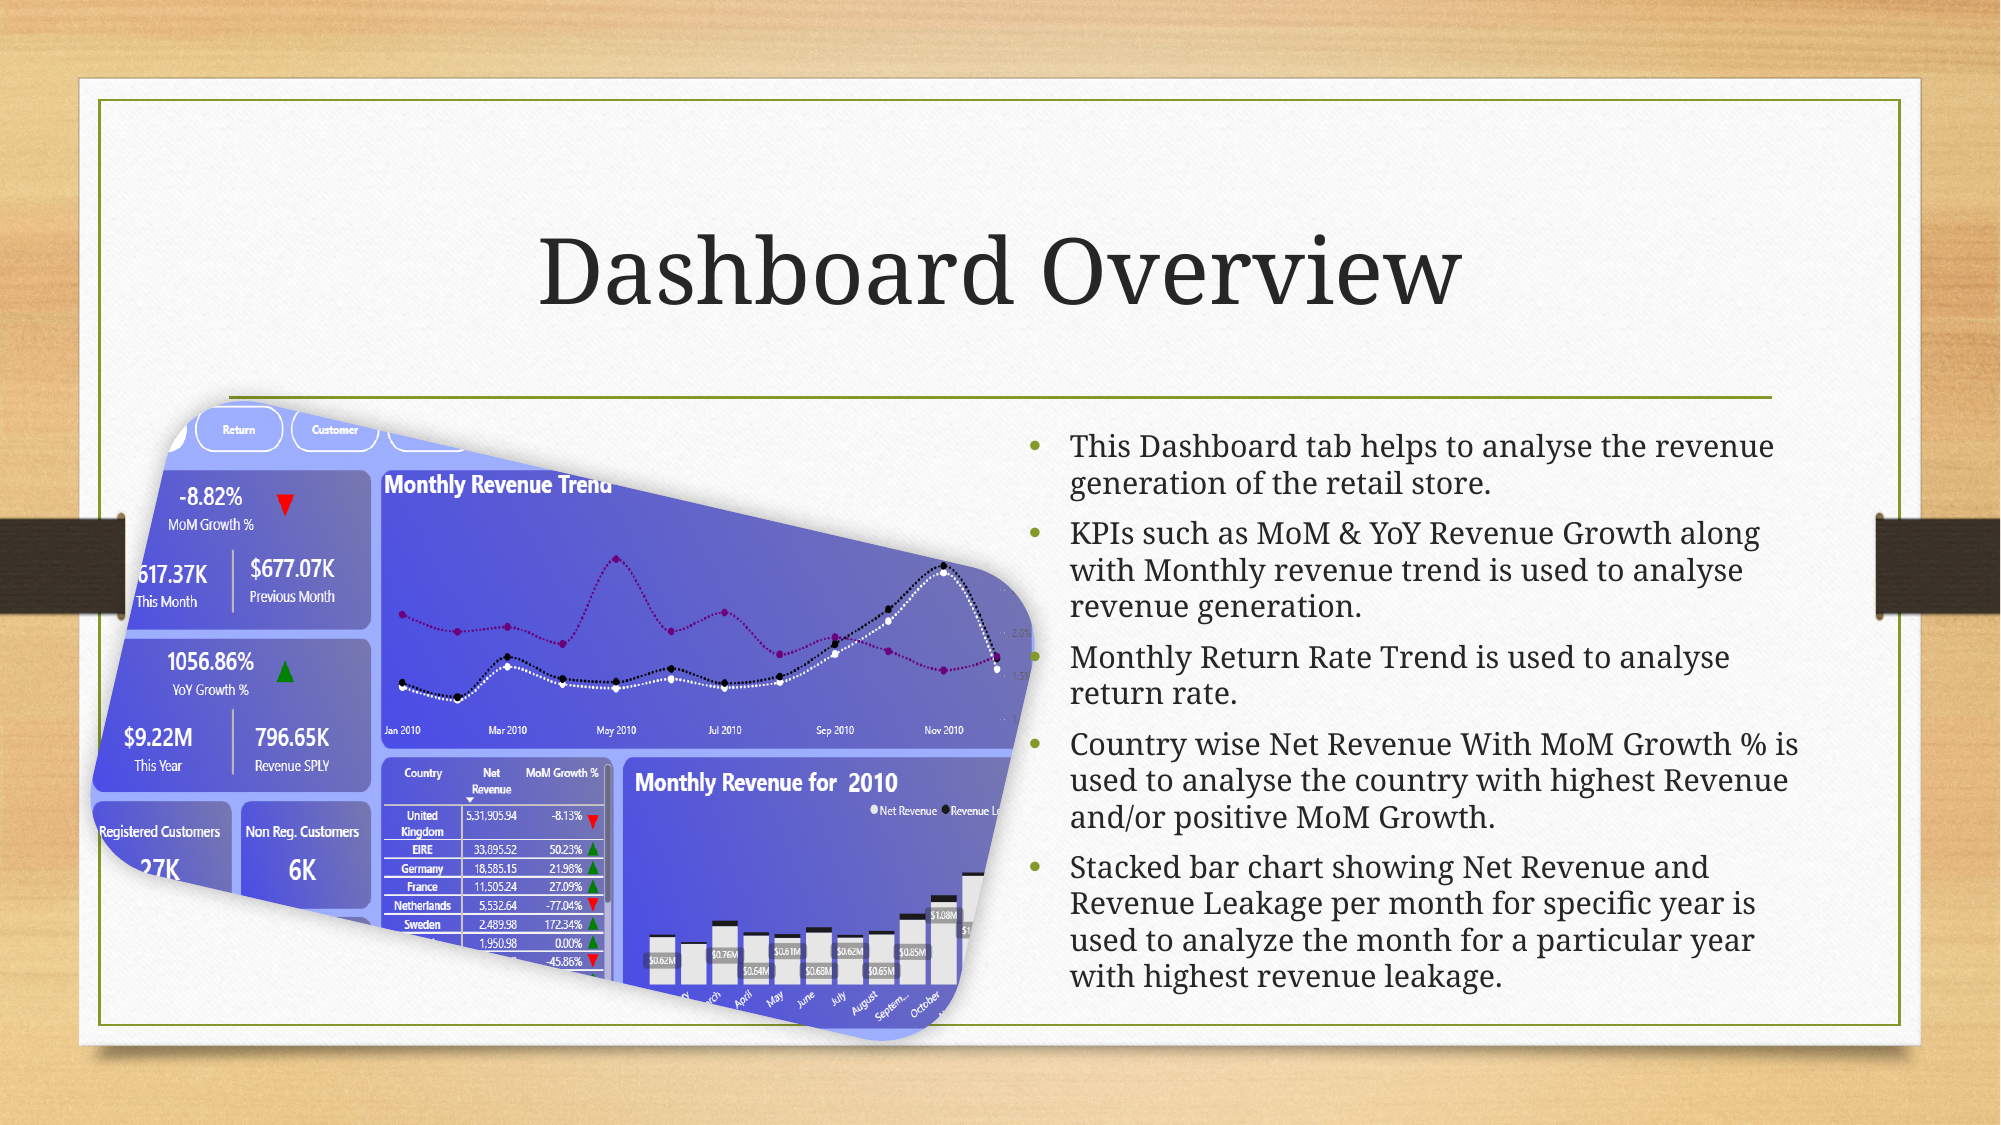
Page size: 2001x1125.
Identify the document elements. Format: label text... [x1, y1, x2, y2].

list This Dashboard tab helps to analyse the revenue generation of the retail store. KPIs such as MoM & YoY Revenue Growth along with Monthly revenue trend is used to analyse revenue generation. Monthly Return Rate Trend is used to analyse return rate. Country wise Net Revenue With MoM Growth % is used to analyse the country with highest Revenue and/or positive MoM Growth. Stacked bar chart showing Net Revenue and Revenue Leakage per month for specific year is used to analyze the month for a particular year with highest revenue leakage. [1013, 420, 1842, 1010]
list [117, 478, 1008, 964]
picture [0, 0, 2001, 1125]
title Dashboard Overview [212, 161, 1788, 375]
